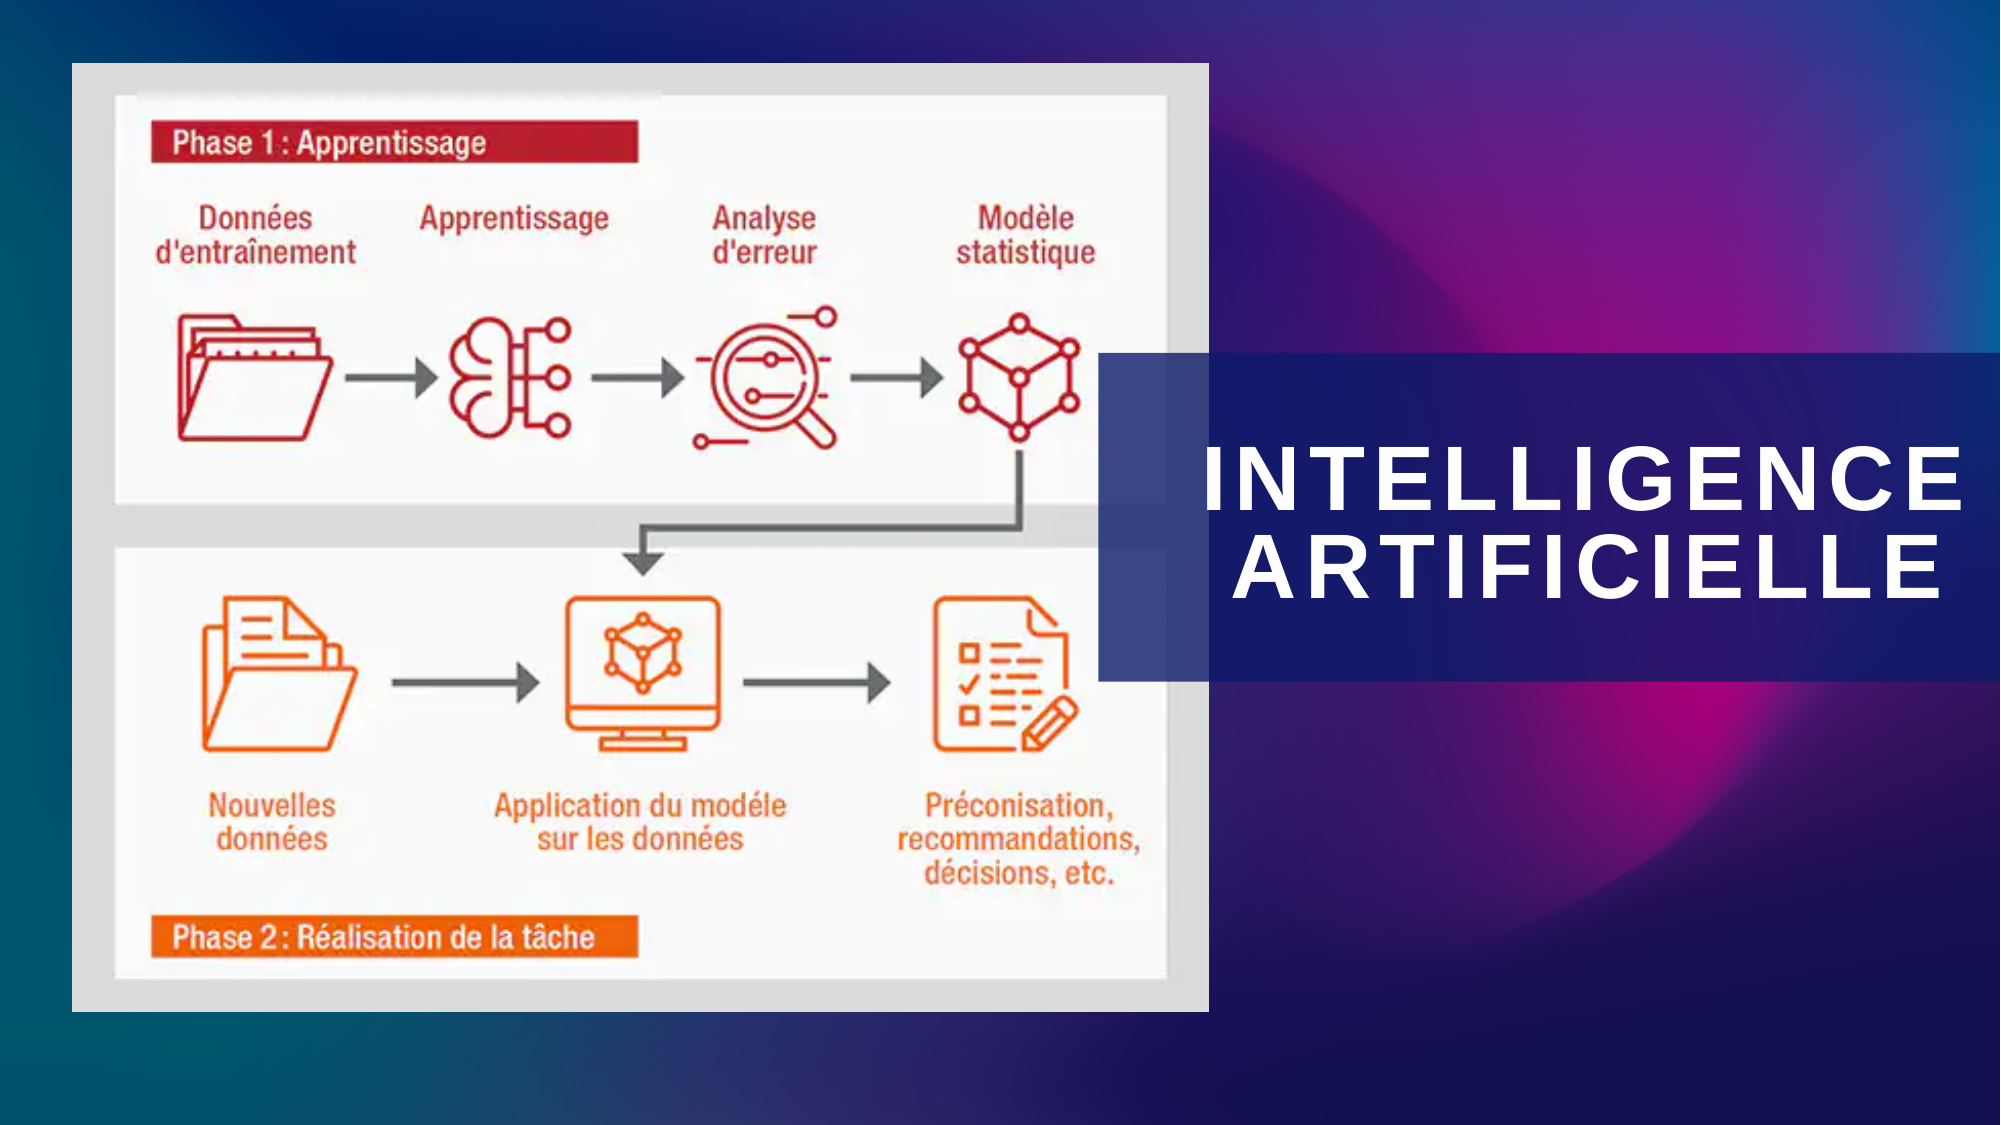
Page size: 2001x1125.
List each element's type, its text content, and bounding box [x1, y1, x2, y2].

picture [0, 0, 2000, 1125]
title Intelligence artificielle [1209, 352, 2000, 682]
